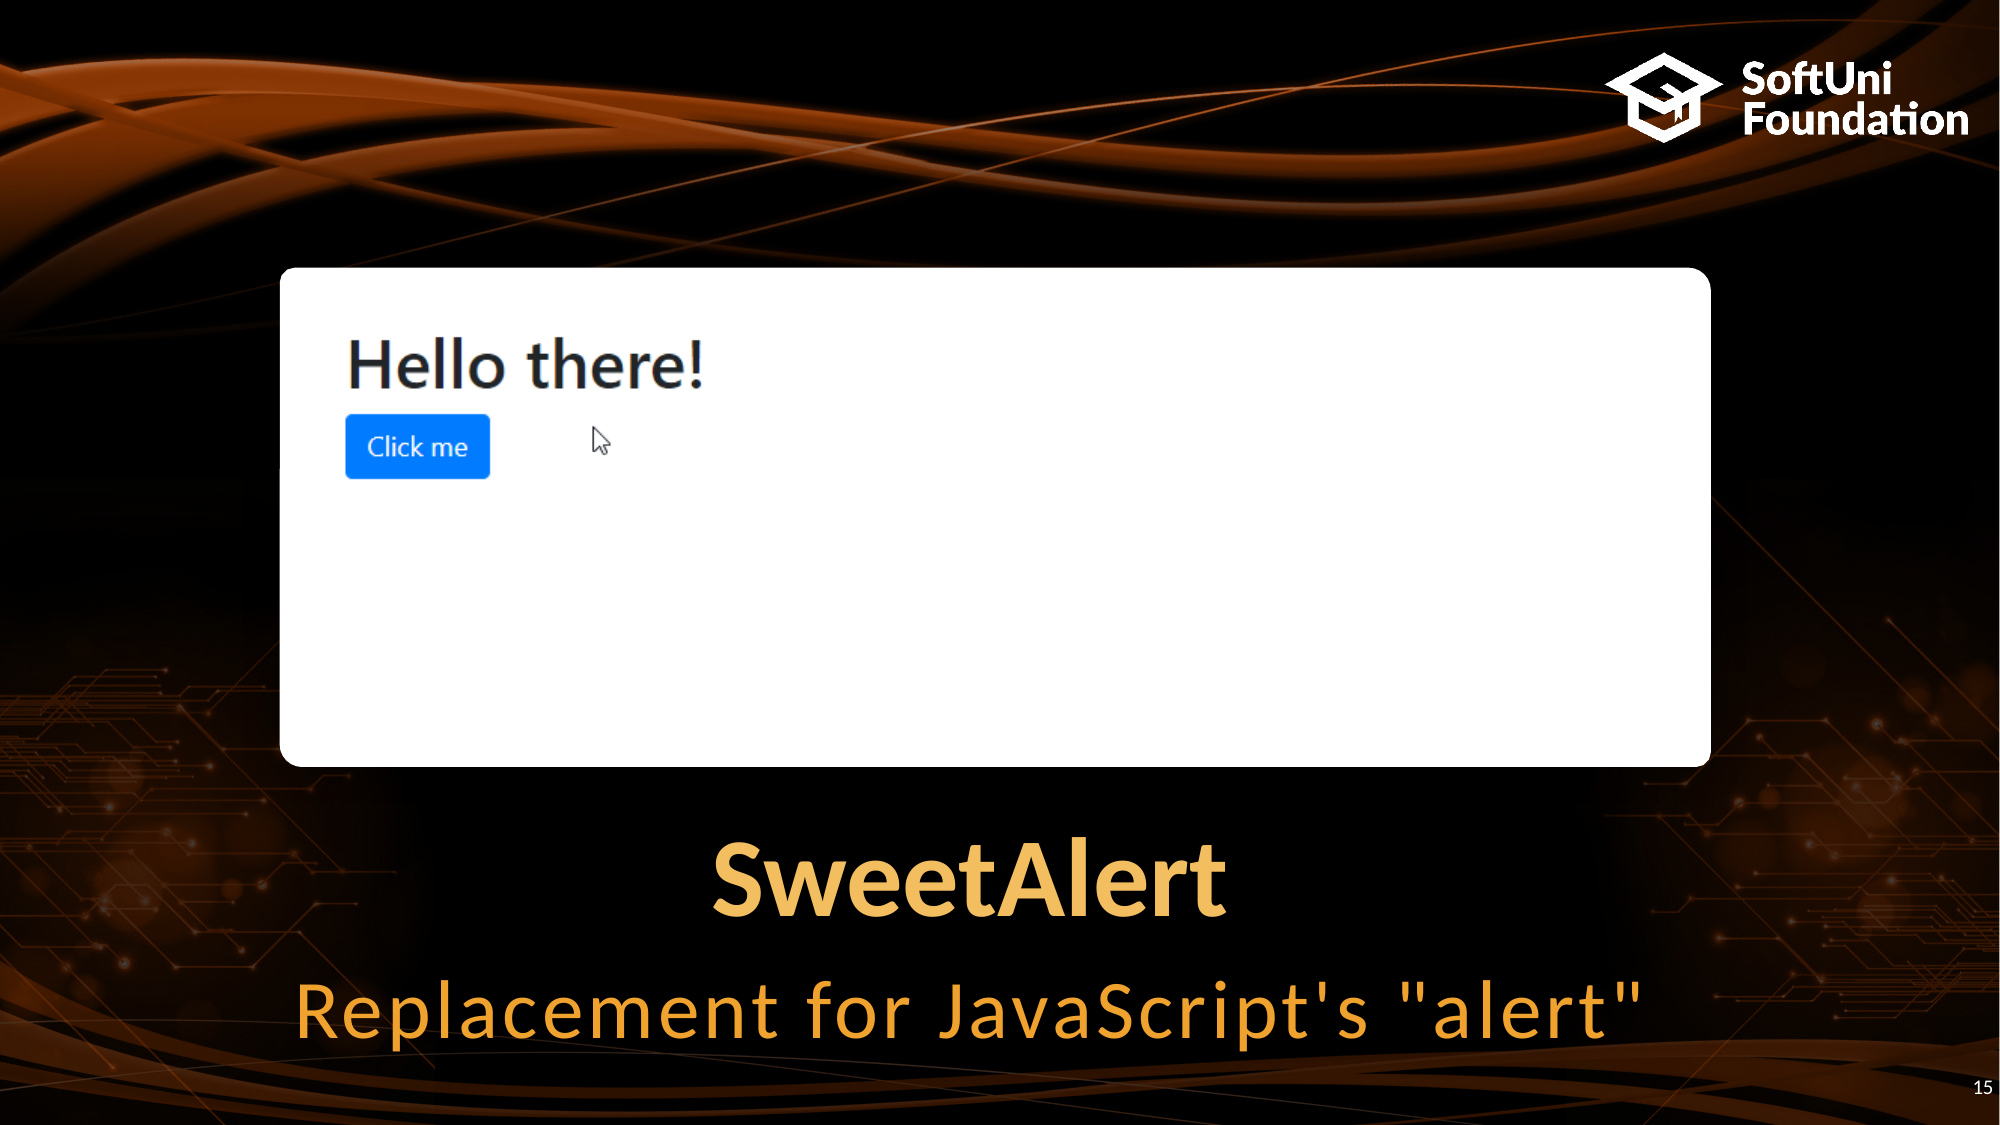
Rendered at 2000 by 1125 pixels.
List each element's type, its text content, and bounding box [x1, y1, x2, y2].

title SweetAlert [237, 812, 1704, 944]
list Replacement for JavaScript's "alert" [237, 944, 1704, 1125]
picture [0, 0, 2000, 1125]
slide_number 15 [1929, 1070, 2000, 1103]
